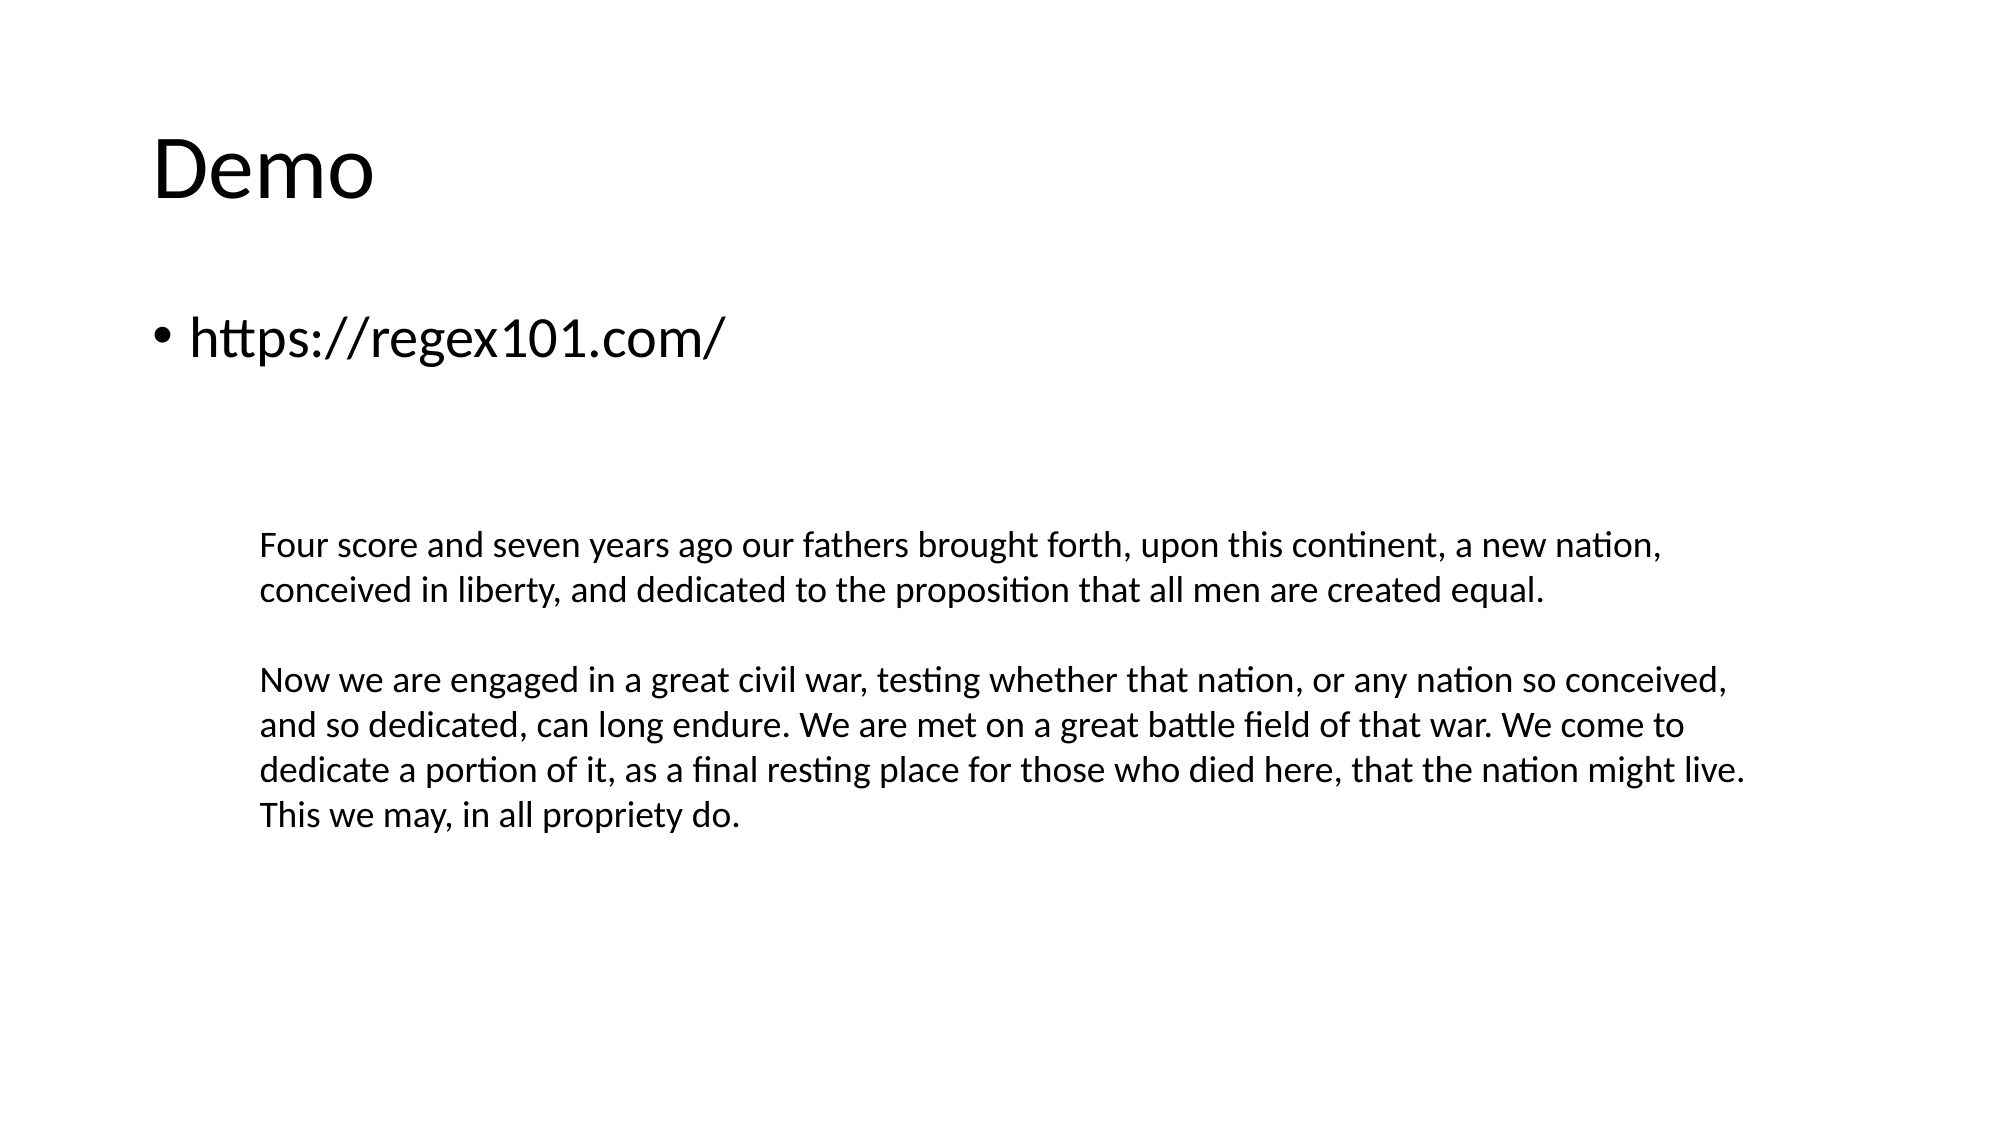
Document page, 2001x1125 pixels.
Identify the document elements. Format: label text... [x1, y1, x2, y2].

title Demo [137, 59, 1863, 278]
list https://regex101.com/ [137, 299, 1863, 1014]
text_box Four score and seven years ago our fathers brought forth, upon this continent, a new nation, conceived in liberty, and dedicated to the proposition that all men are created equal. Now we are engaged in a great civil war, testing whether that nation, or any nation so conceived, and so dedicated, can long endure. We are met on a great battle field of that war. We come to dedicate a portion of it, as a final resting place for those who died here, that the nation might live. This we may, in all propriety do. [244, 512, 1801, 843]
